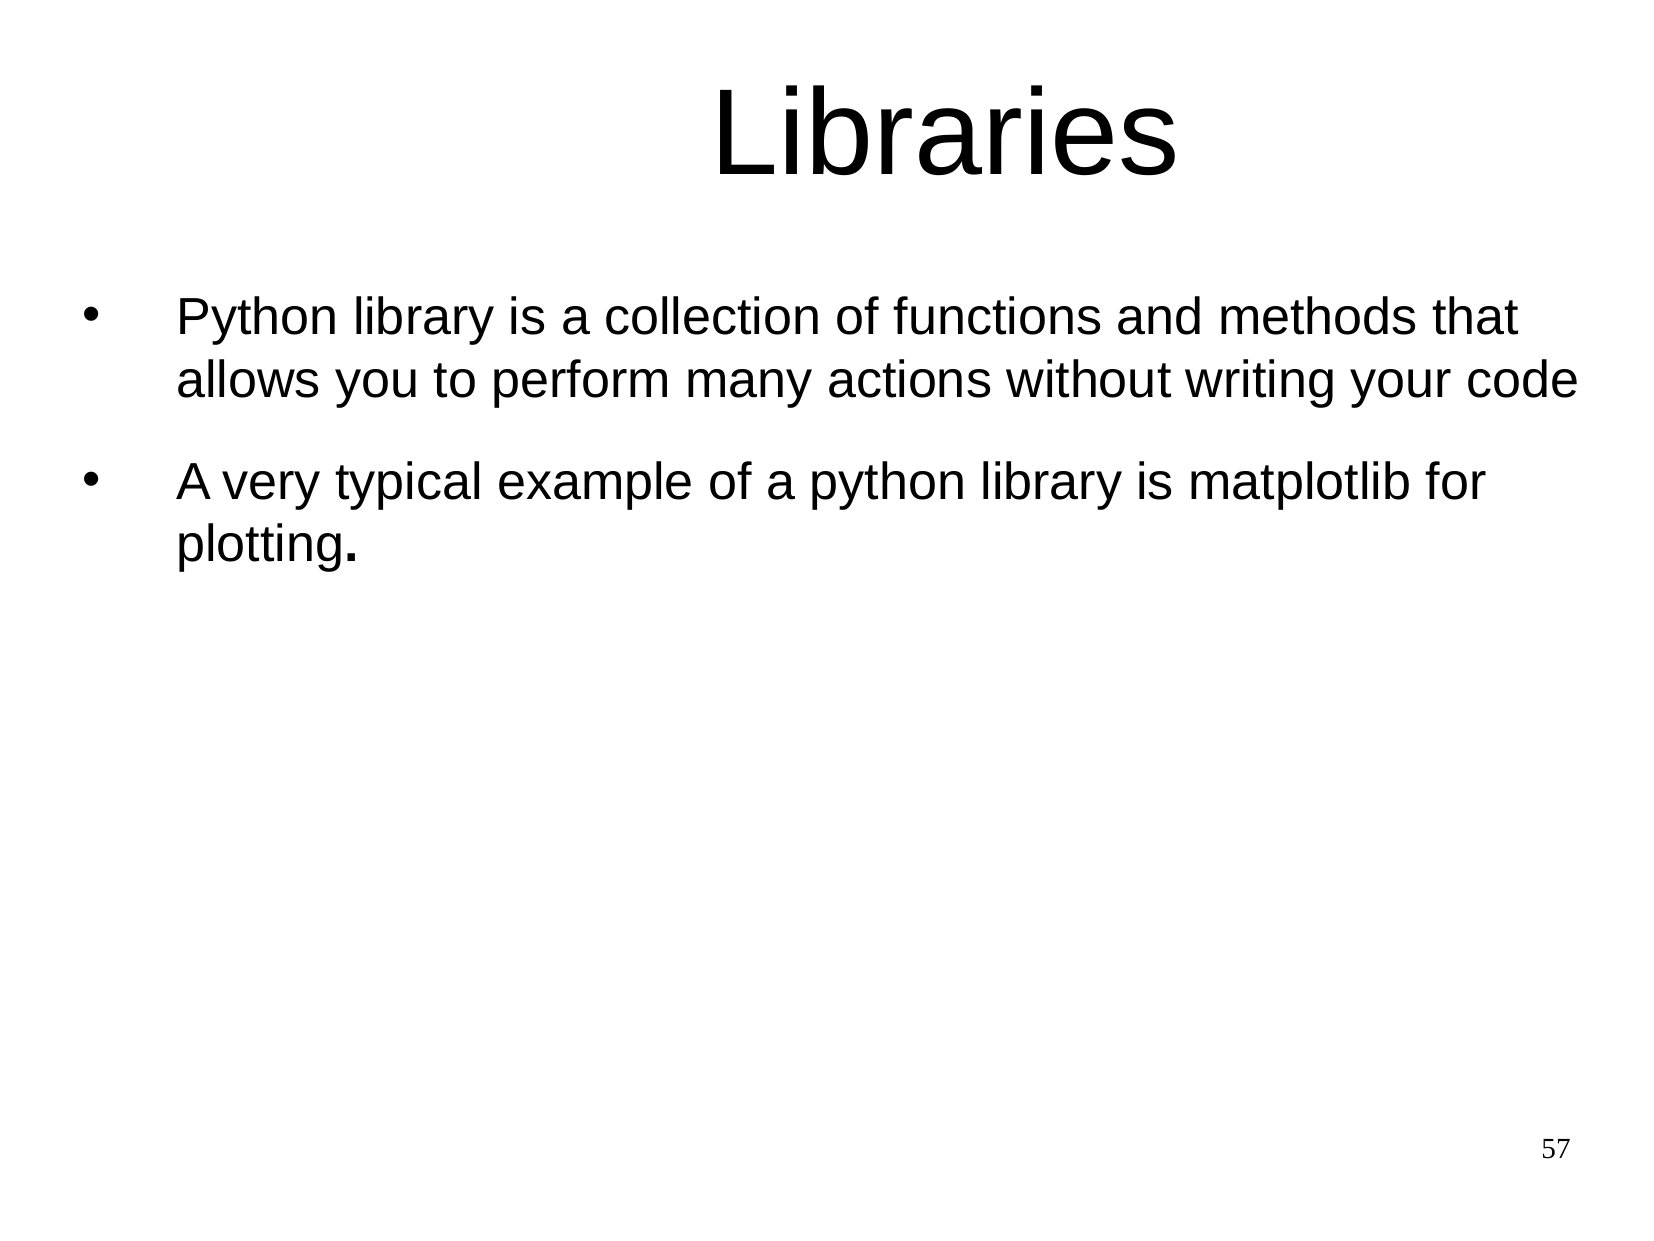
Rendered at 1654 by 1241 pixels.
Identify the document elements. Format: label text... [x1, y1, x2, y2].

list Python library is a collection of functions and methods that allows you to perform many actions without writing your code A very typical example of a python library is matplotlib for plotting. [82, 282, 1617, 1156]
title Libraries [257, 49, 1634, 203]
slide_number 57 [1185, 1129, 1571, 1216]
